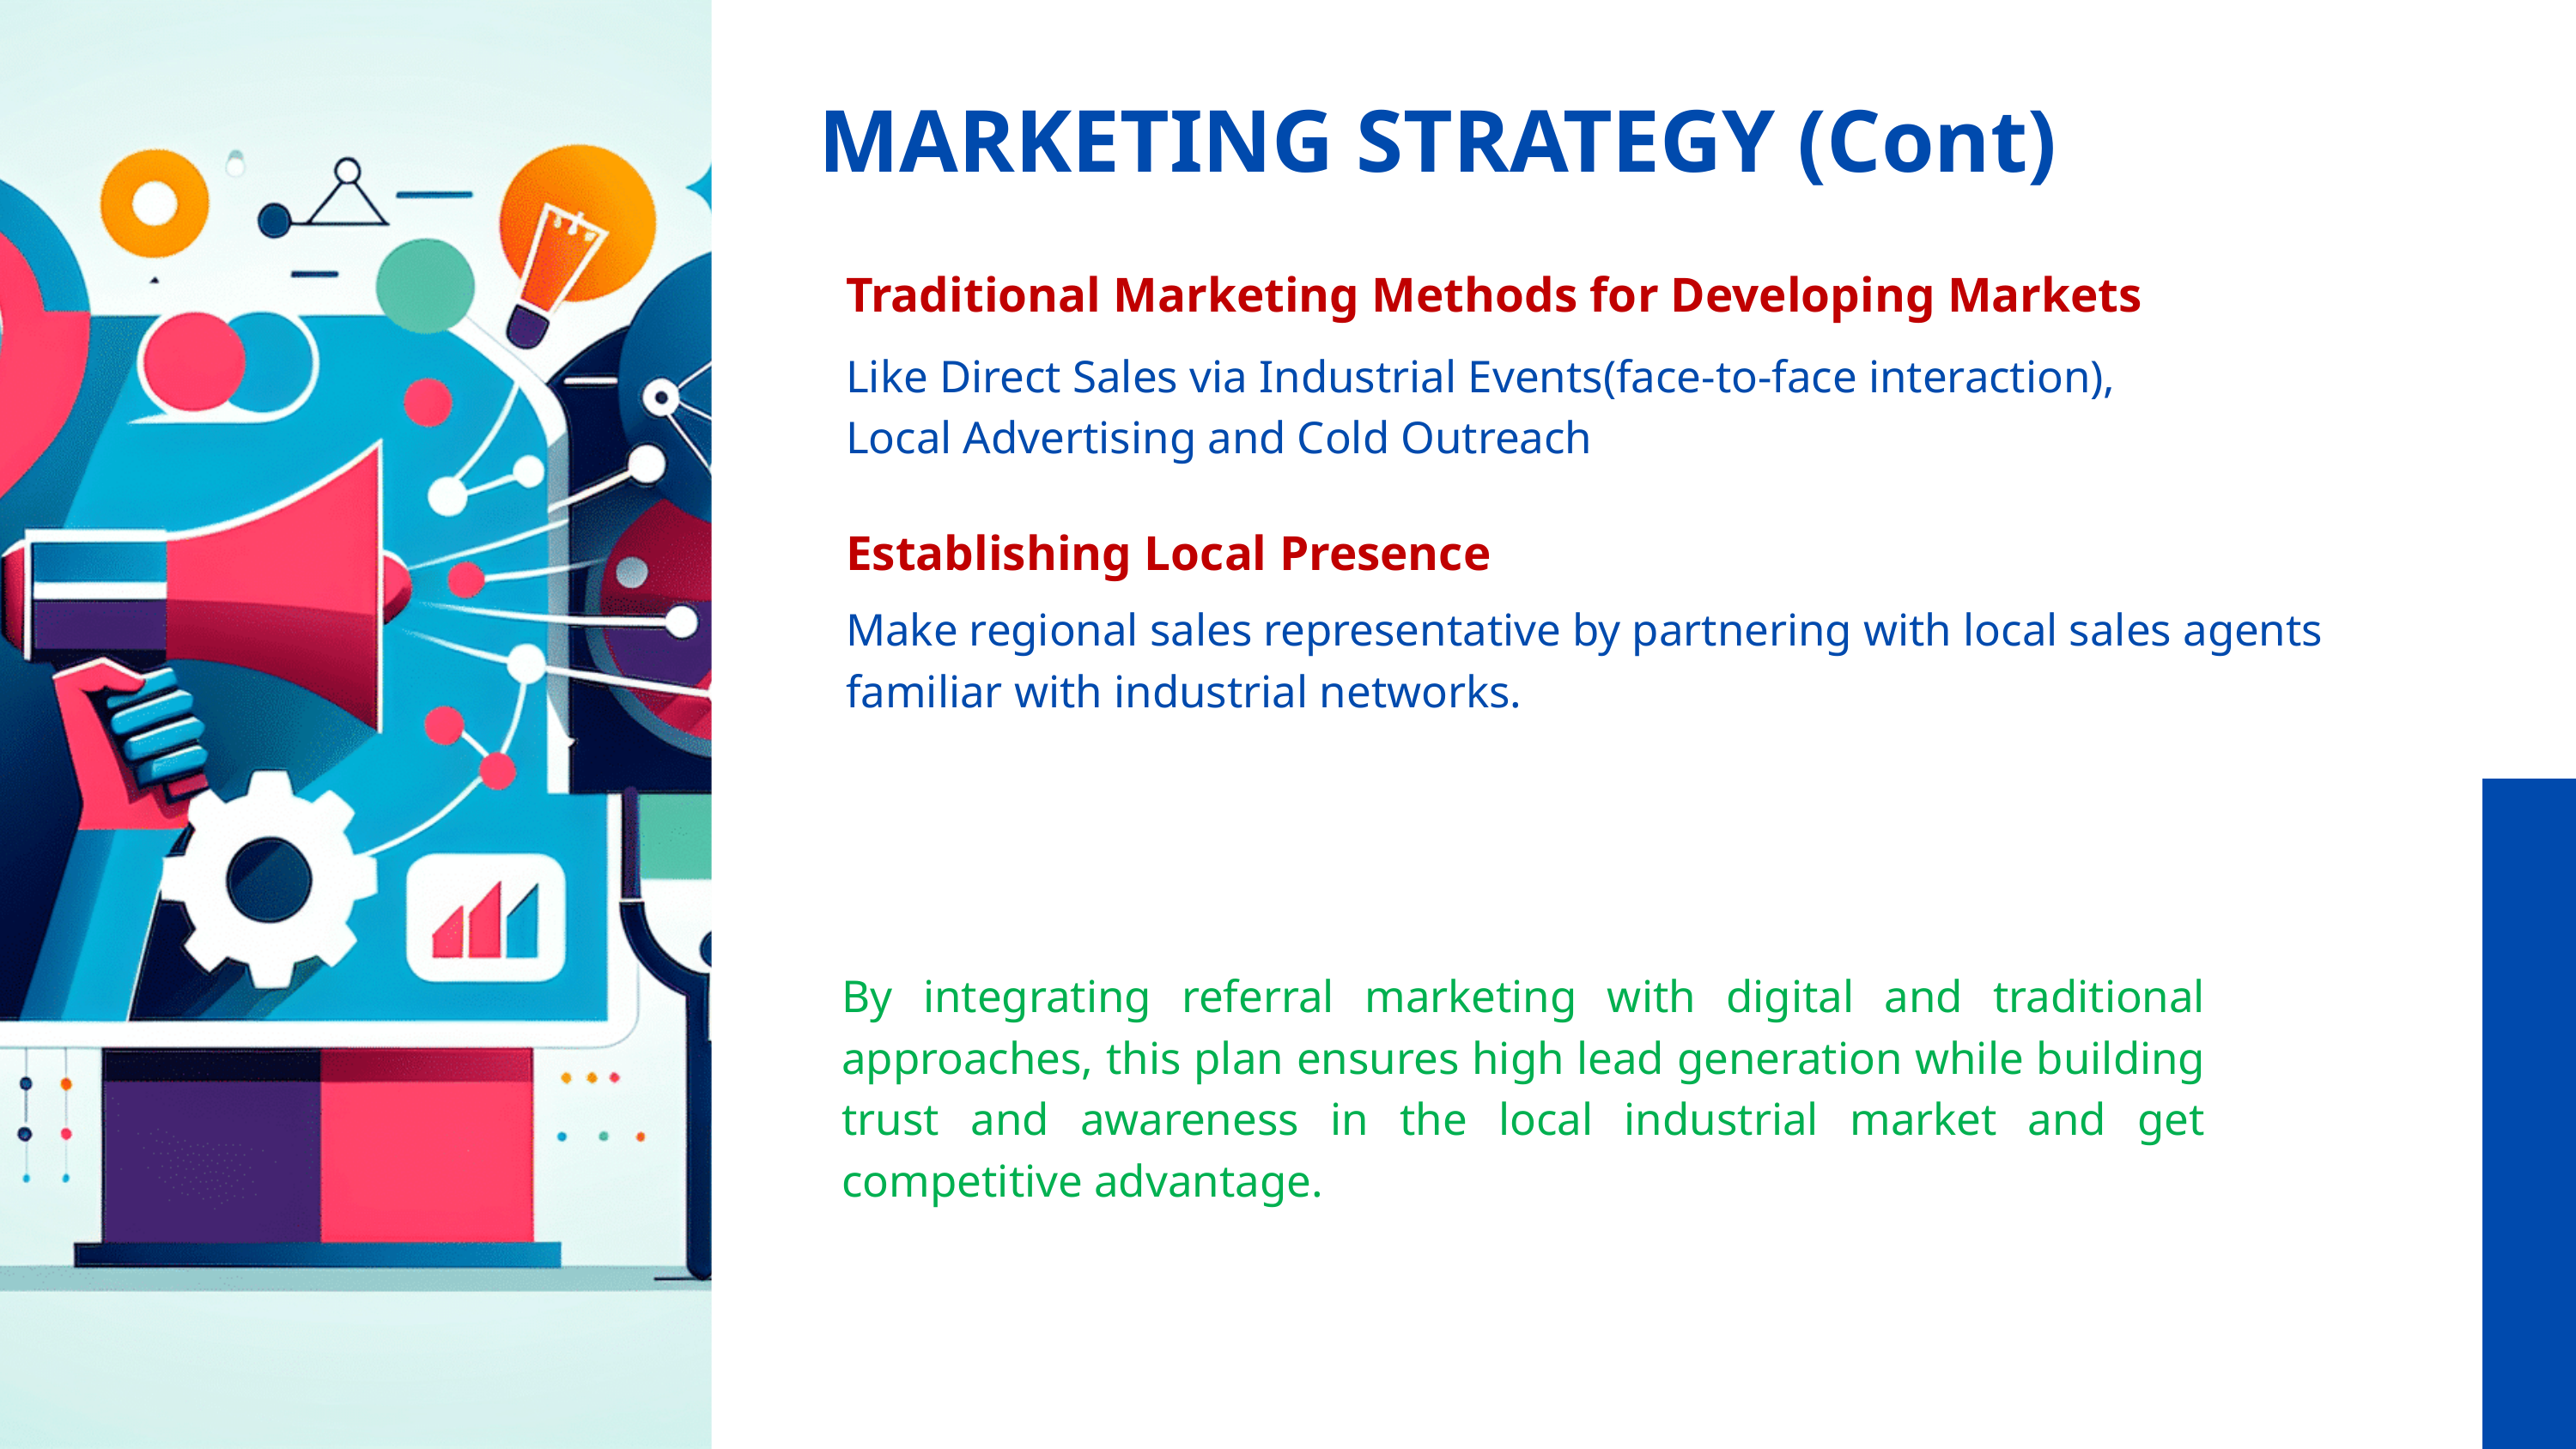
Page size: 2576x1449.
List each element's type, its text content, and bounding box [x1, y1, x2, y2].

text_box By integrating referral marketing with digital and traditional approaches, this plan ensures high lead generation while building trust and awareness in the local industrial market and get competitive advantage. [841, 960, 2208, 1206]
text_box Like Direct Sales via Industrial Events(face-to-face interaction), Local Advertising and Cold Outreach [846, 340, 2227, 463]
text_box Traditional Marketing Methods for Developing Markets [846, 255, 2318, 322]
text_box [2482, 779, 2576, 1449]
text_box Make regional sales representative by partnering with local sales agents familiar with industrial networks. [846, 593, 2351, 717]
text_box Establishing Local Presence [846, 513, 1639, 580]
text_box MARKETING STRATEGY (Cont) [818, 69, 2284, 190]
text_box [0, 0, 712, 1449]
